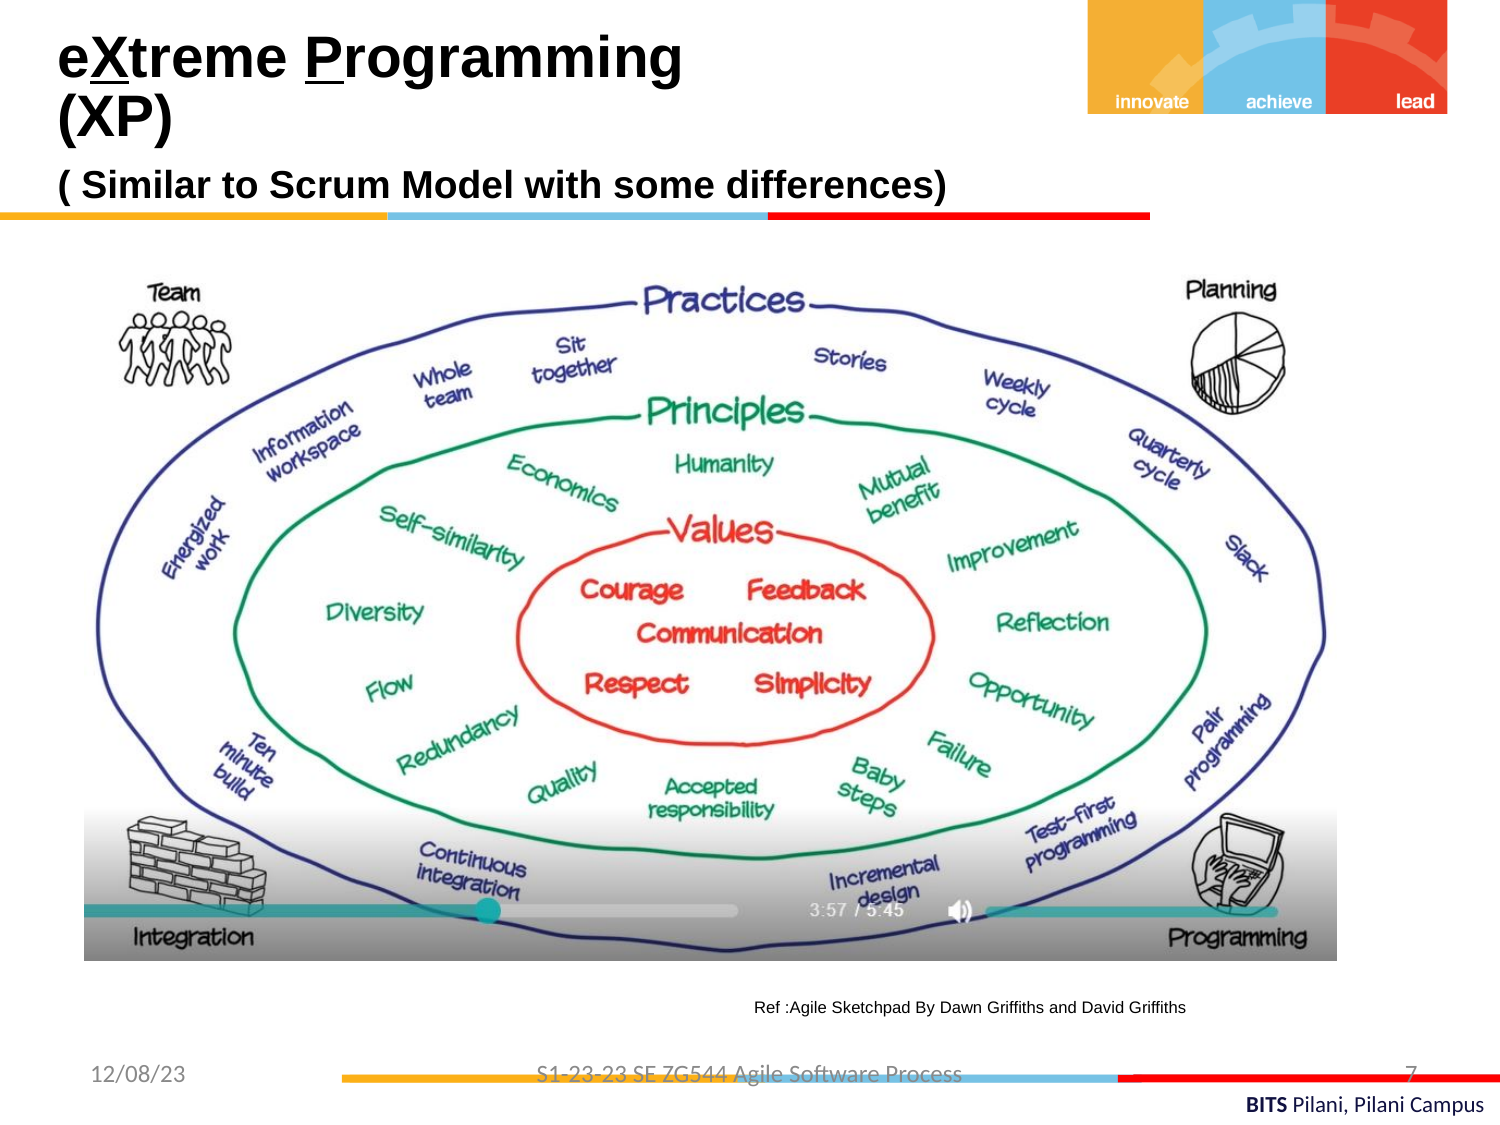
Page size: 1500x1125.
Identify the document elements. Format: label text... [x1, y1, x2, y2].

text_box S1-23-23 SE ZG544 Agile Software Process [519, 1050, 980, 1095]
text_box 12/08/23 [82, 1050, 418, 1095]
list eXtreme Programming (XP) ( Similar to Scrum Model with some differences) [49, 24, 1088, 213]
text_box Ref :Agile Sketchpad By Dawn Griffiths and David Griffiths [746, 989, 1208, 1025]
slide_number 7 [1394, 1051, 1426, 1094]
picture [84, 257, 1337, 961]
picture [1087, 0, 1448, 114]
